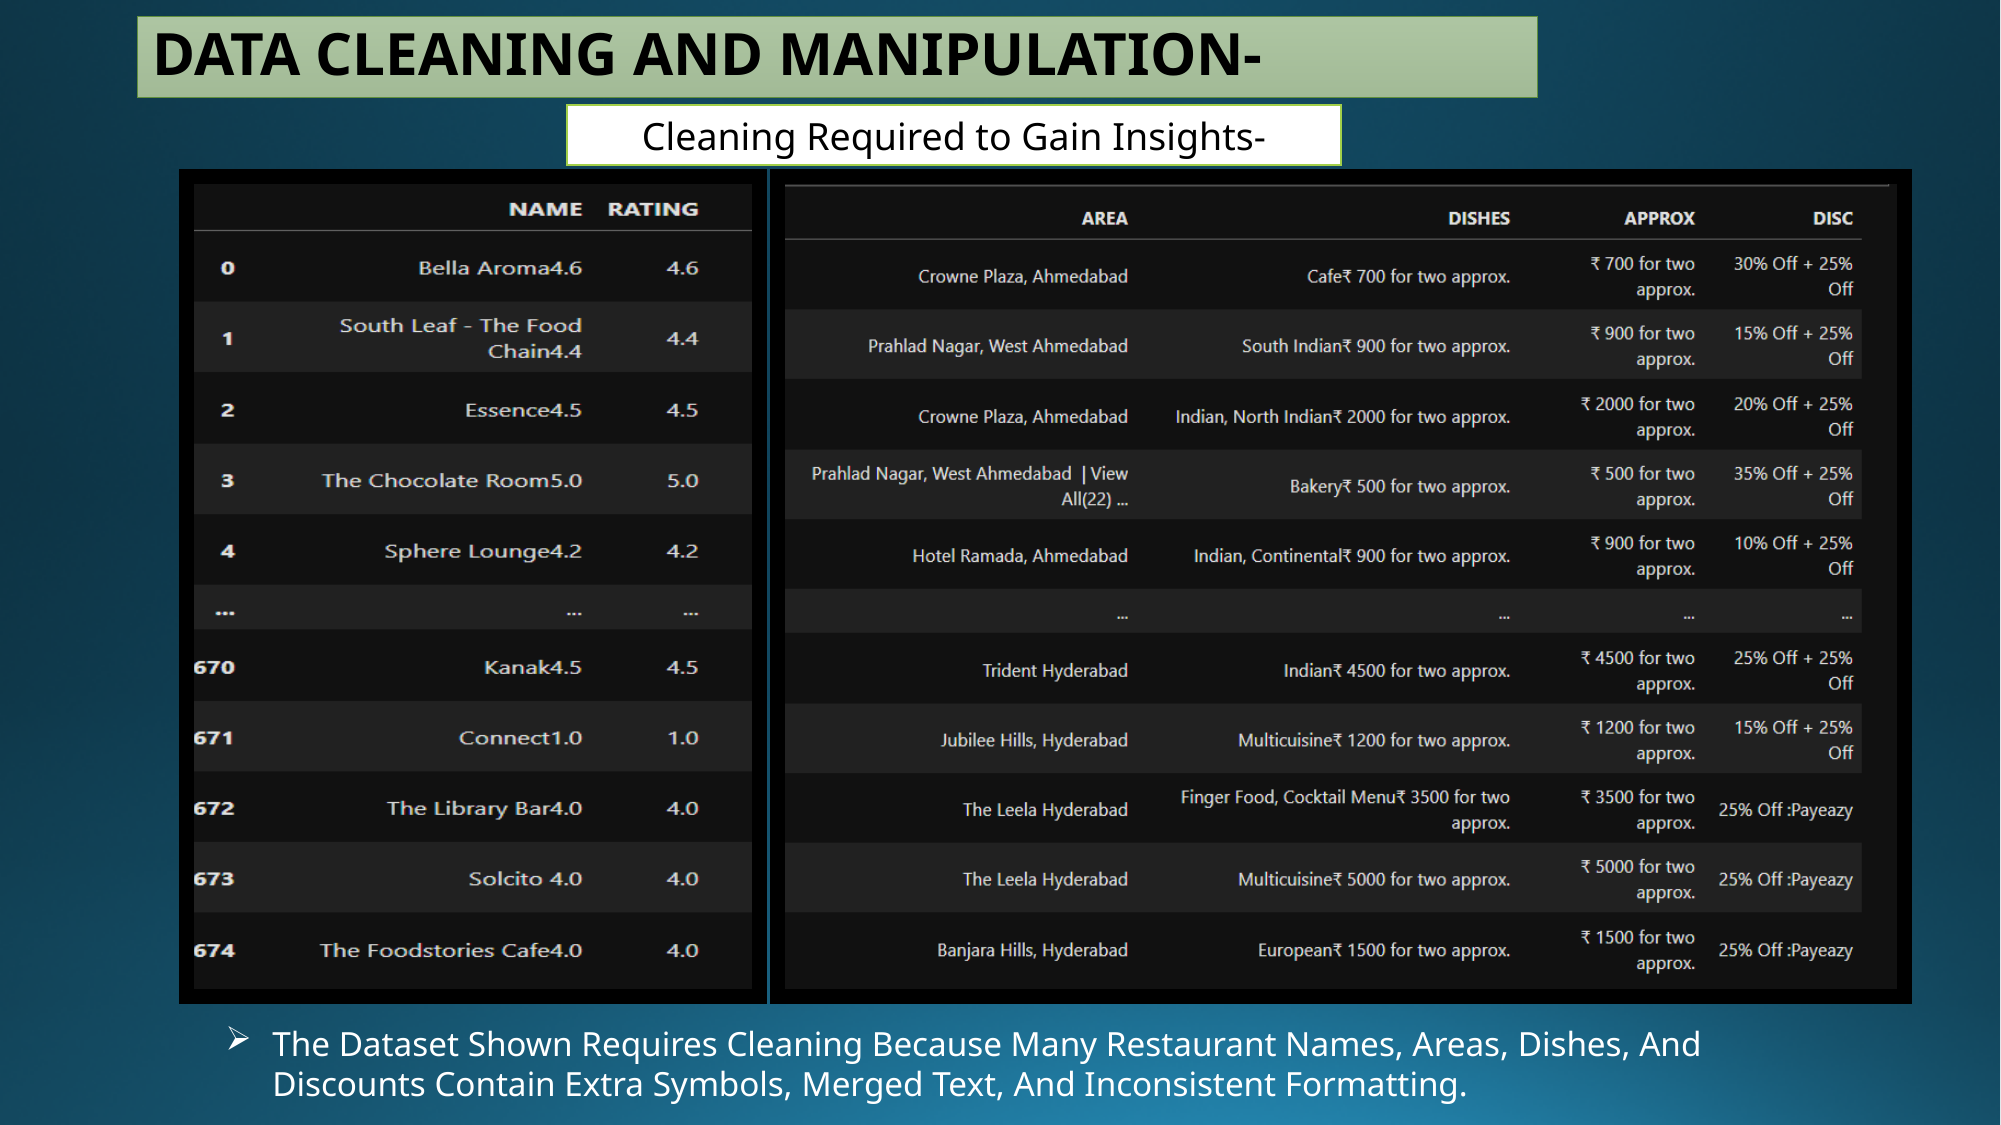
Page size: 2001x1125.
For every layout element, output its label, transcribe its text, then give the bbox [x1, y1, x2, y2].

text_box Cleaning Required to Gain Insights- [566, 104, 1342, 166]
title DATA CLEANING AND MANIPULATION- [137, 16, 1538, 98]
text_box The Dataset Shown Requires Cleaning Because Many Restaurant Names, Areas, Dishes, And Discounts Contain Extra Symbols, Merged Text, And Inconsistent Formatting. [210, 1015, 1791, 1110]
picture [0, 0, 2001, 1125]
